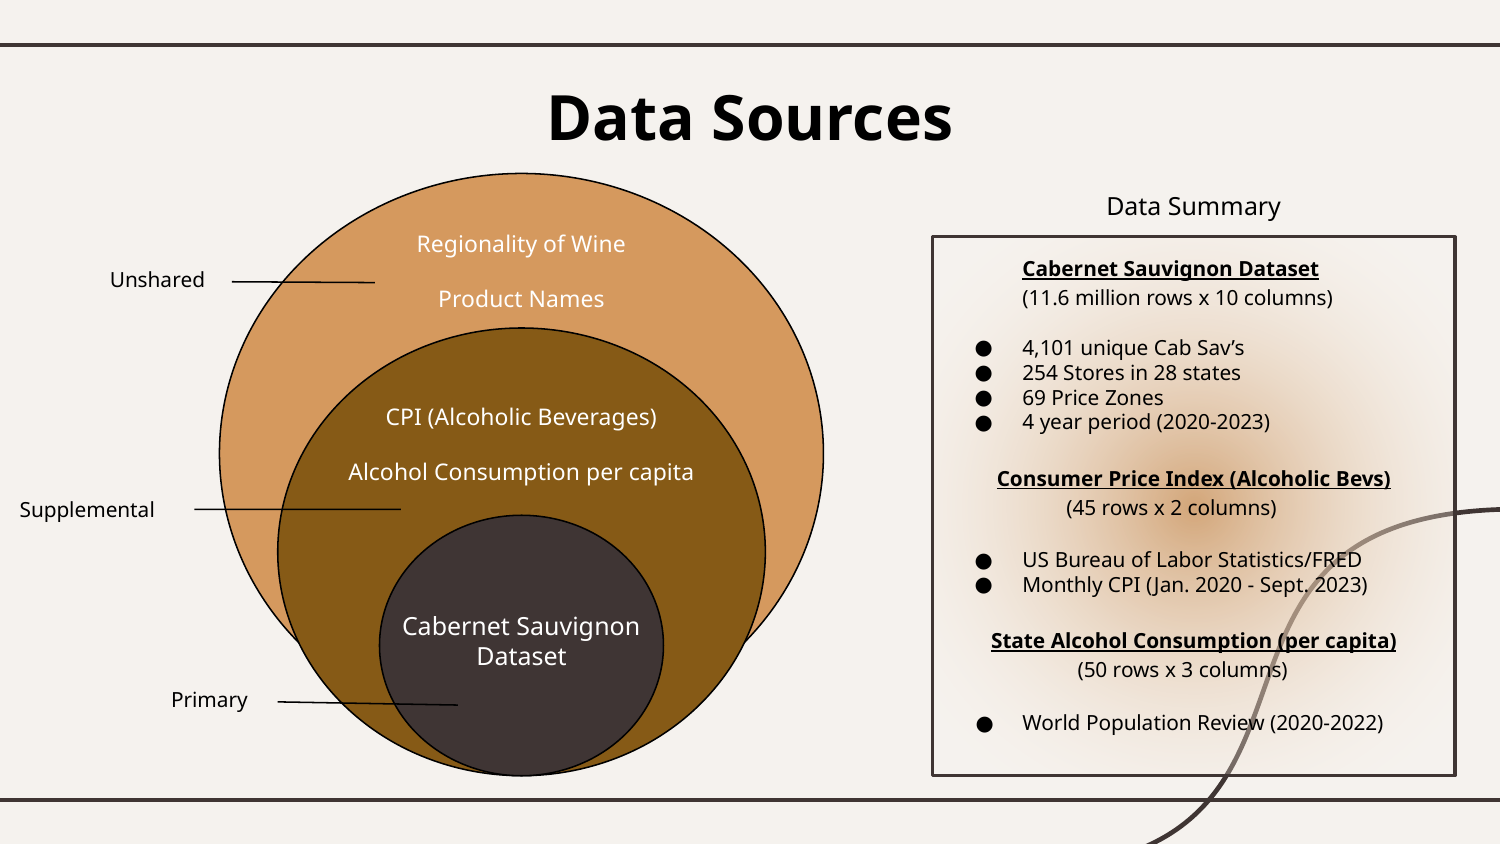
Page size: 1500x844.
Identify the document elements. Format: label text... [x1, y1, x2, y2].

text_box [390, 515, 653, 595]
text_box [219, 173, 824, 641]
text_box Unshared [73, 251, 242, 296]
text_box [356, 327, 687, 387]
list Data Sources [458, 57, 1042, 174]
list Data Summary [1026, 177, 1361, 233]
text_box [379, 603, 664, 776]
text_box CPI (Alcoholic Beverages) Alcohol Consumption per capita [302, 387, 741, 504]
text_box Primary [140, 671, 278, 716]
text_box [277, 701, 459, 706]
text_box Cabernet Sauvignon Dataset [387, 595, 656, 679]
text_box Cabernet Sauvignon Dataset (11.6 million rows x 10 columns) 4,101 unique Cab Sav’s 254 Stores in 28 states 69 Price Zones 4 year period (2020-2023) Consumer Price Index (Alcoholic Bevs) (45 rows x 2 columns) US Bureau of Labor Statistics/FRED Monthly CPI (Jan. 2020 - Sept. 2023) State Alcohol Consumption (per capita) (50 rows x 3 columns) World Population Review (2020-2022) [932, 236, 1456, 776]
text_box Regionality of Wine Product Names [386, 214, 656, 287]
text_box [277, 454, 766, 775]
text_box Supplemental [0, 487, 195, 532]
